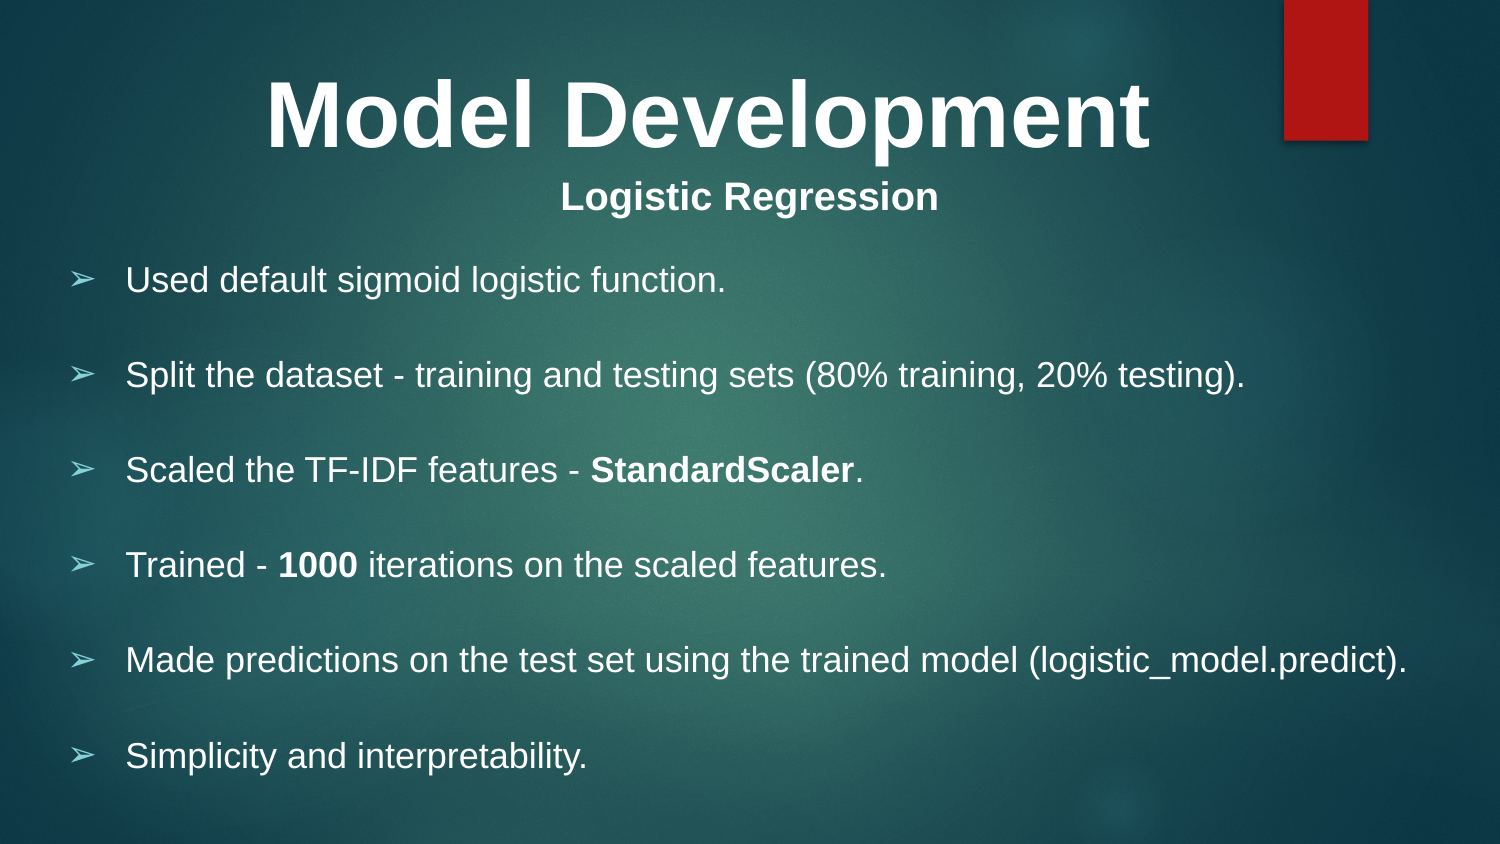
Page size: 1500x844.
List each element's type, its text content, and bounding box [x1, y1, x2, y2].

list Logistic Regression Used default sigmoid logistic function. Split the dataset - training and testing sets (80% training, 20% testing). Scaled the TF-IDF features - StandardScaler. Trained - 1000 iterations on the scaled features. Made predictions on the test set using the trained model (logistic_model.predict). Simplicity and interpretability. [33, 165, 1467, 833]
title Model Development [130, 31, 1288, 165]
picture [0, 0, 1500, 844]
